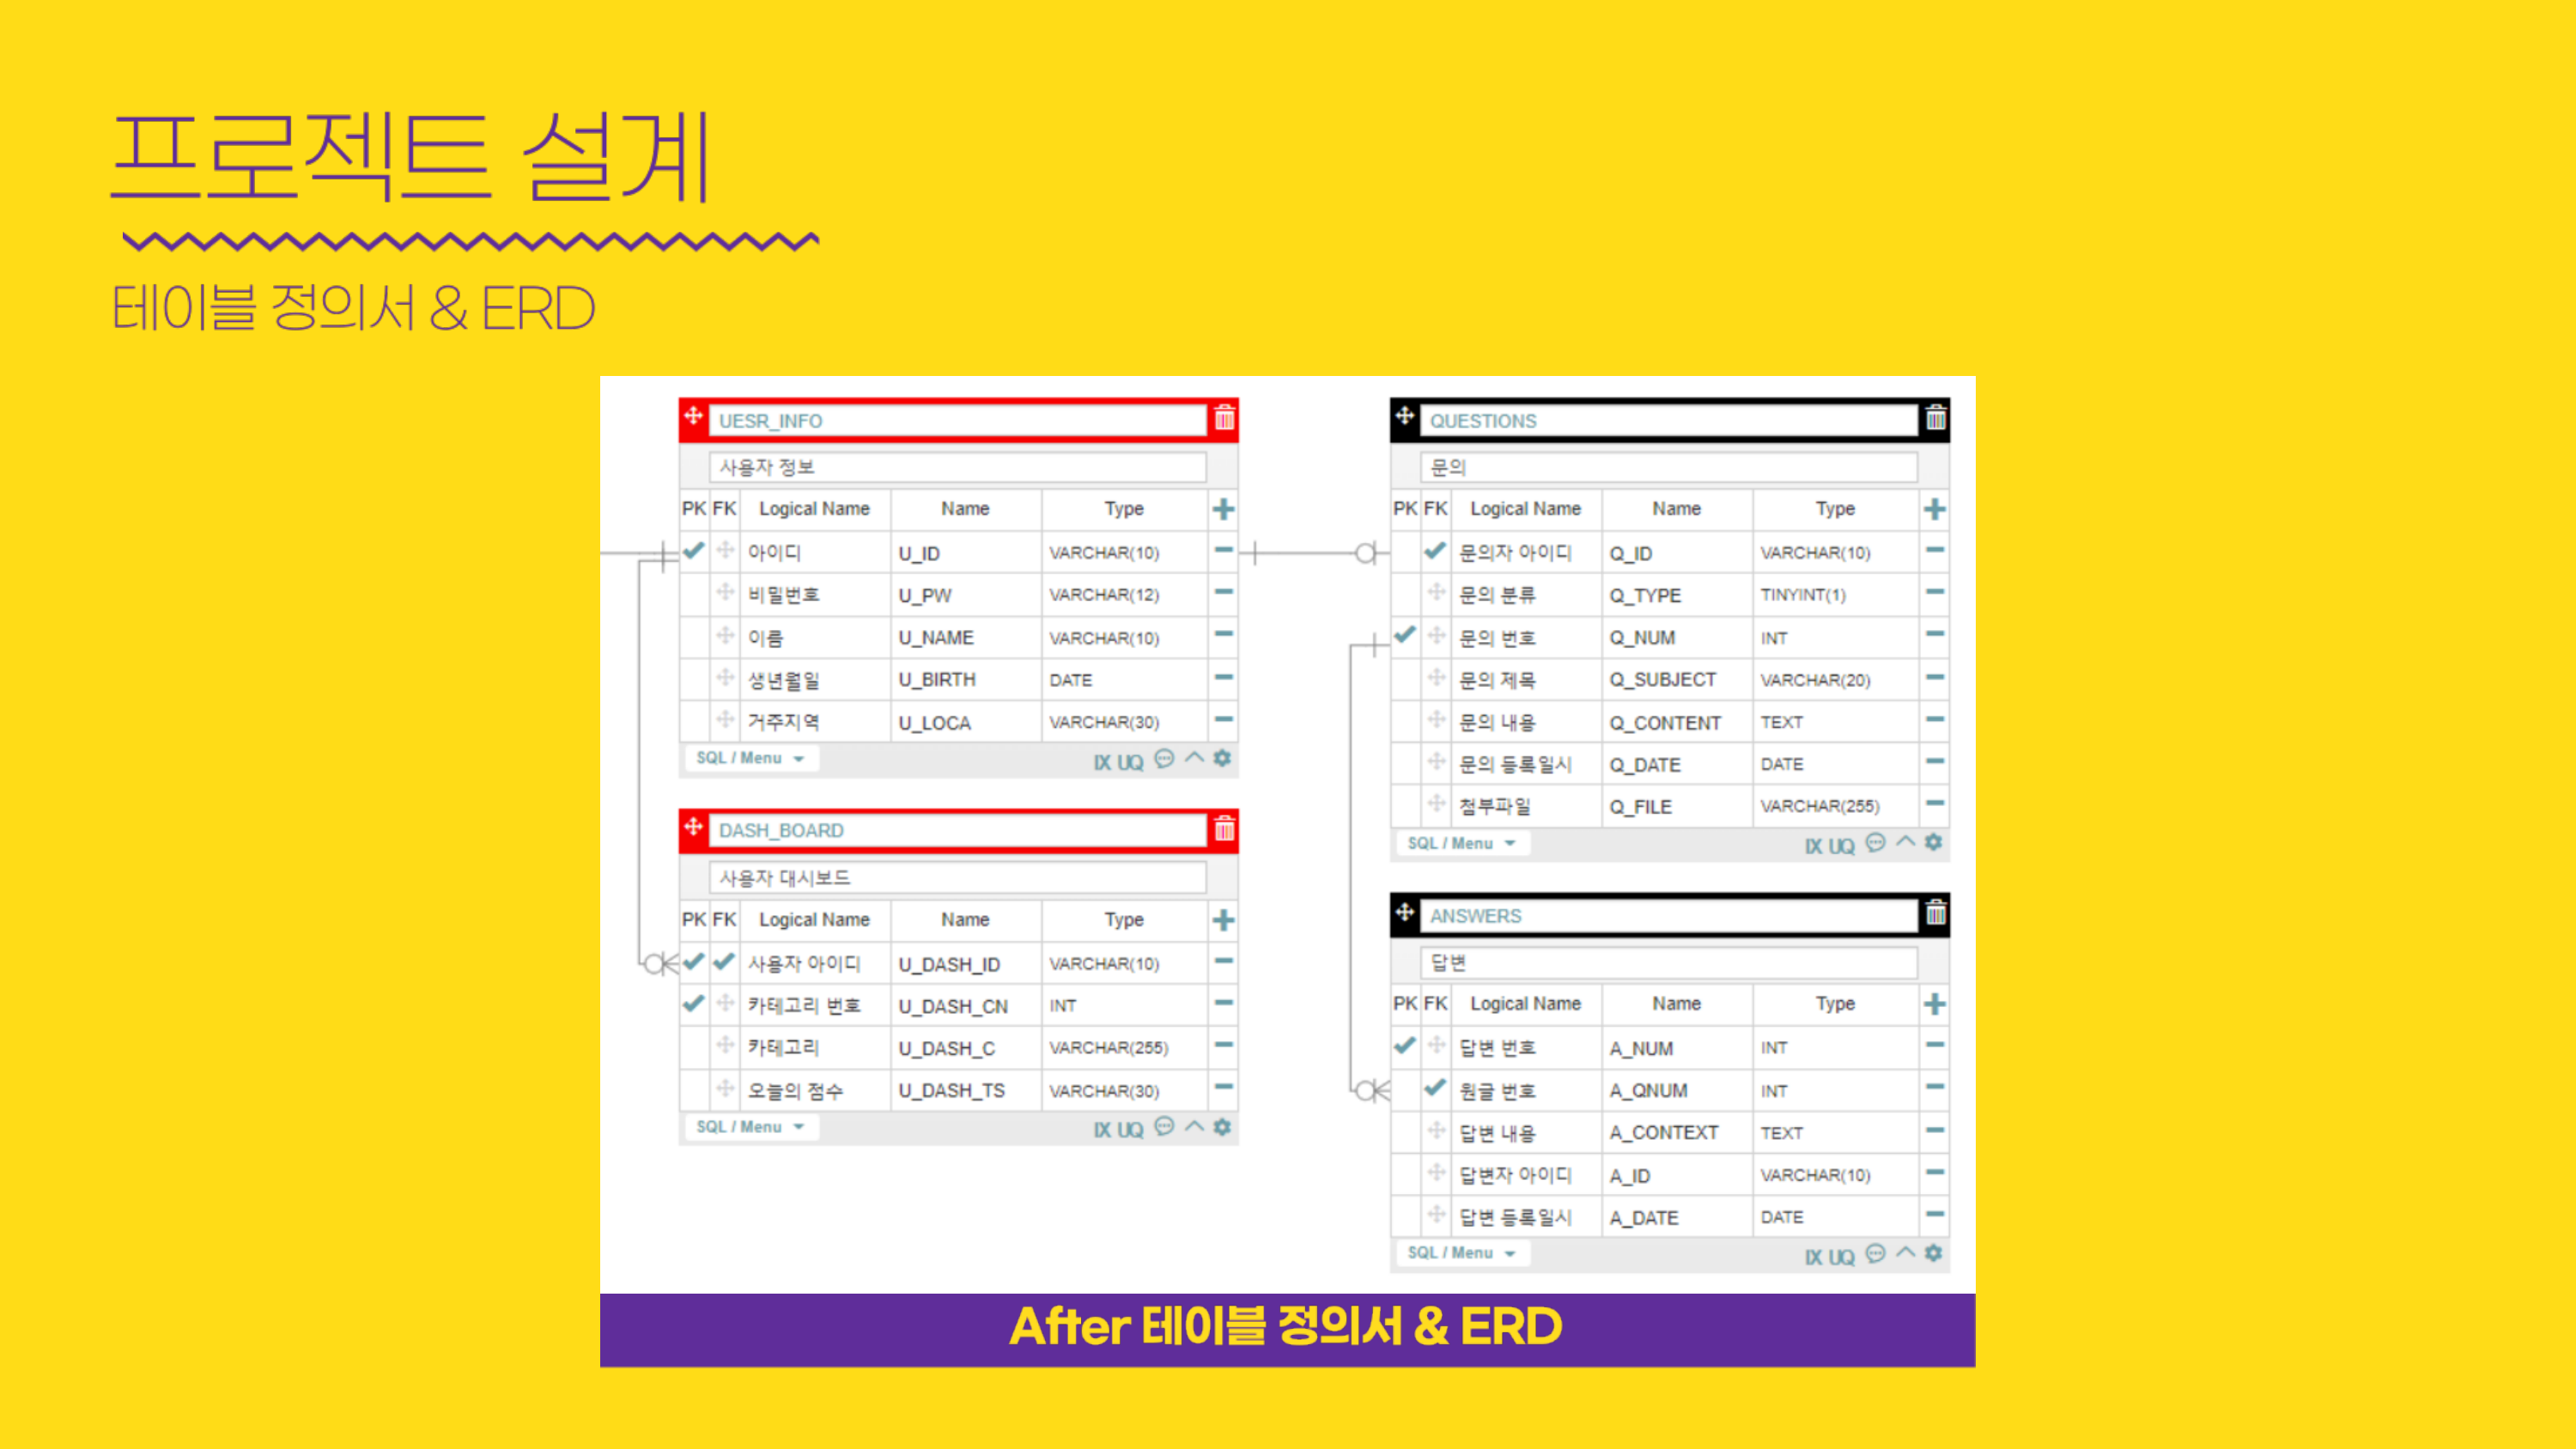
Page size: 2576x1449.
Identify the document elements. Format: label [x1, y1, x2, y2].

picture [88, 77, 765, 375]
picture [592, 1291, 1586, 1384]
text_box [123, 232, 821, 252]
text_box [599, 375, 1976, 1294]
text_box [1590, 1300, 1976, 1368]
